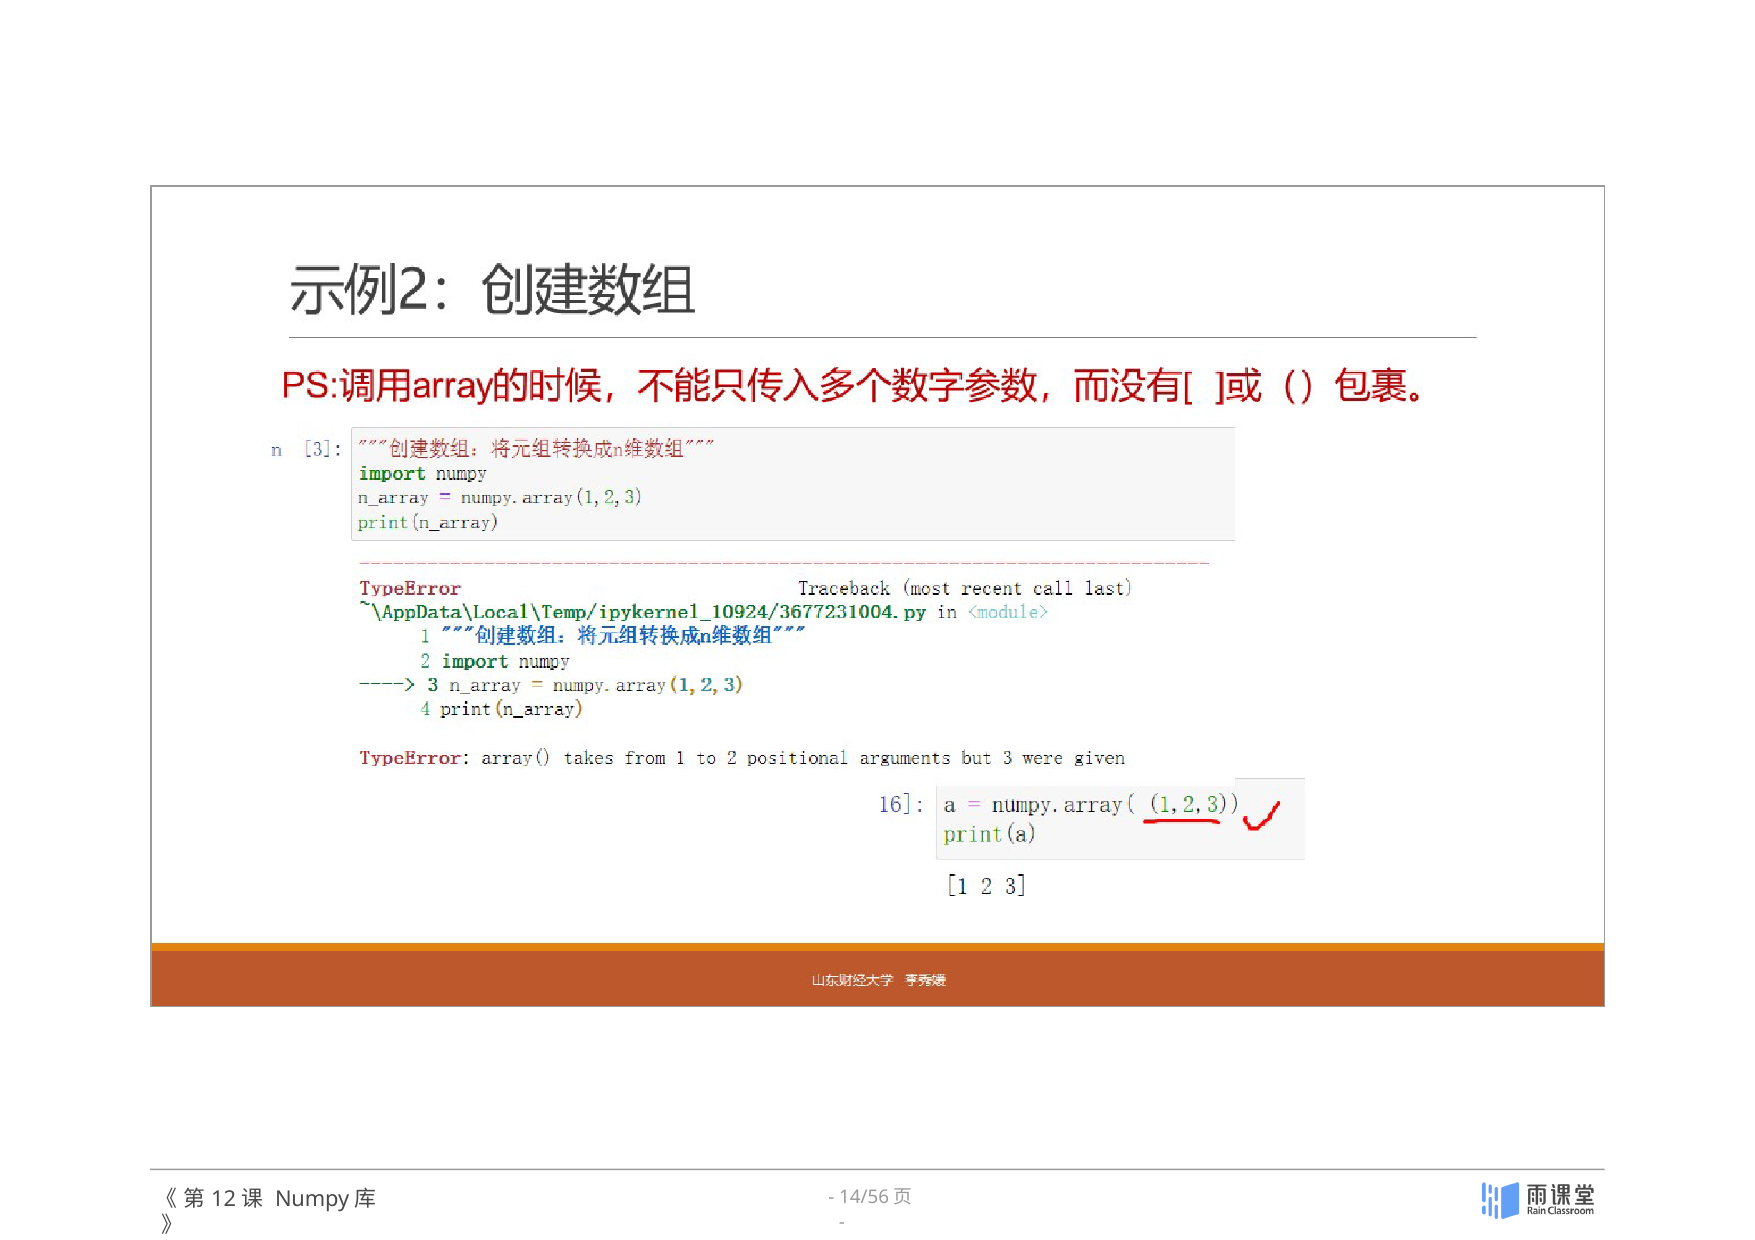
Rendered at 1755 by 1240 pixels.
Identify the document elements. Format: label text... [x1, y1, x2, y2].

slide_number - 14/56页 - [826, 1181, 929, 1240]
footer 《 第12课 Numpy库 》 [153, 1181, 390, 1240]
picture [1482, 1182, 1594, 1219]
picture [149, 185, 1605, 1007]
